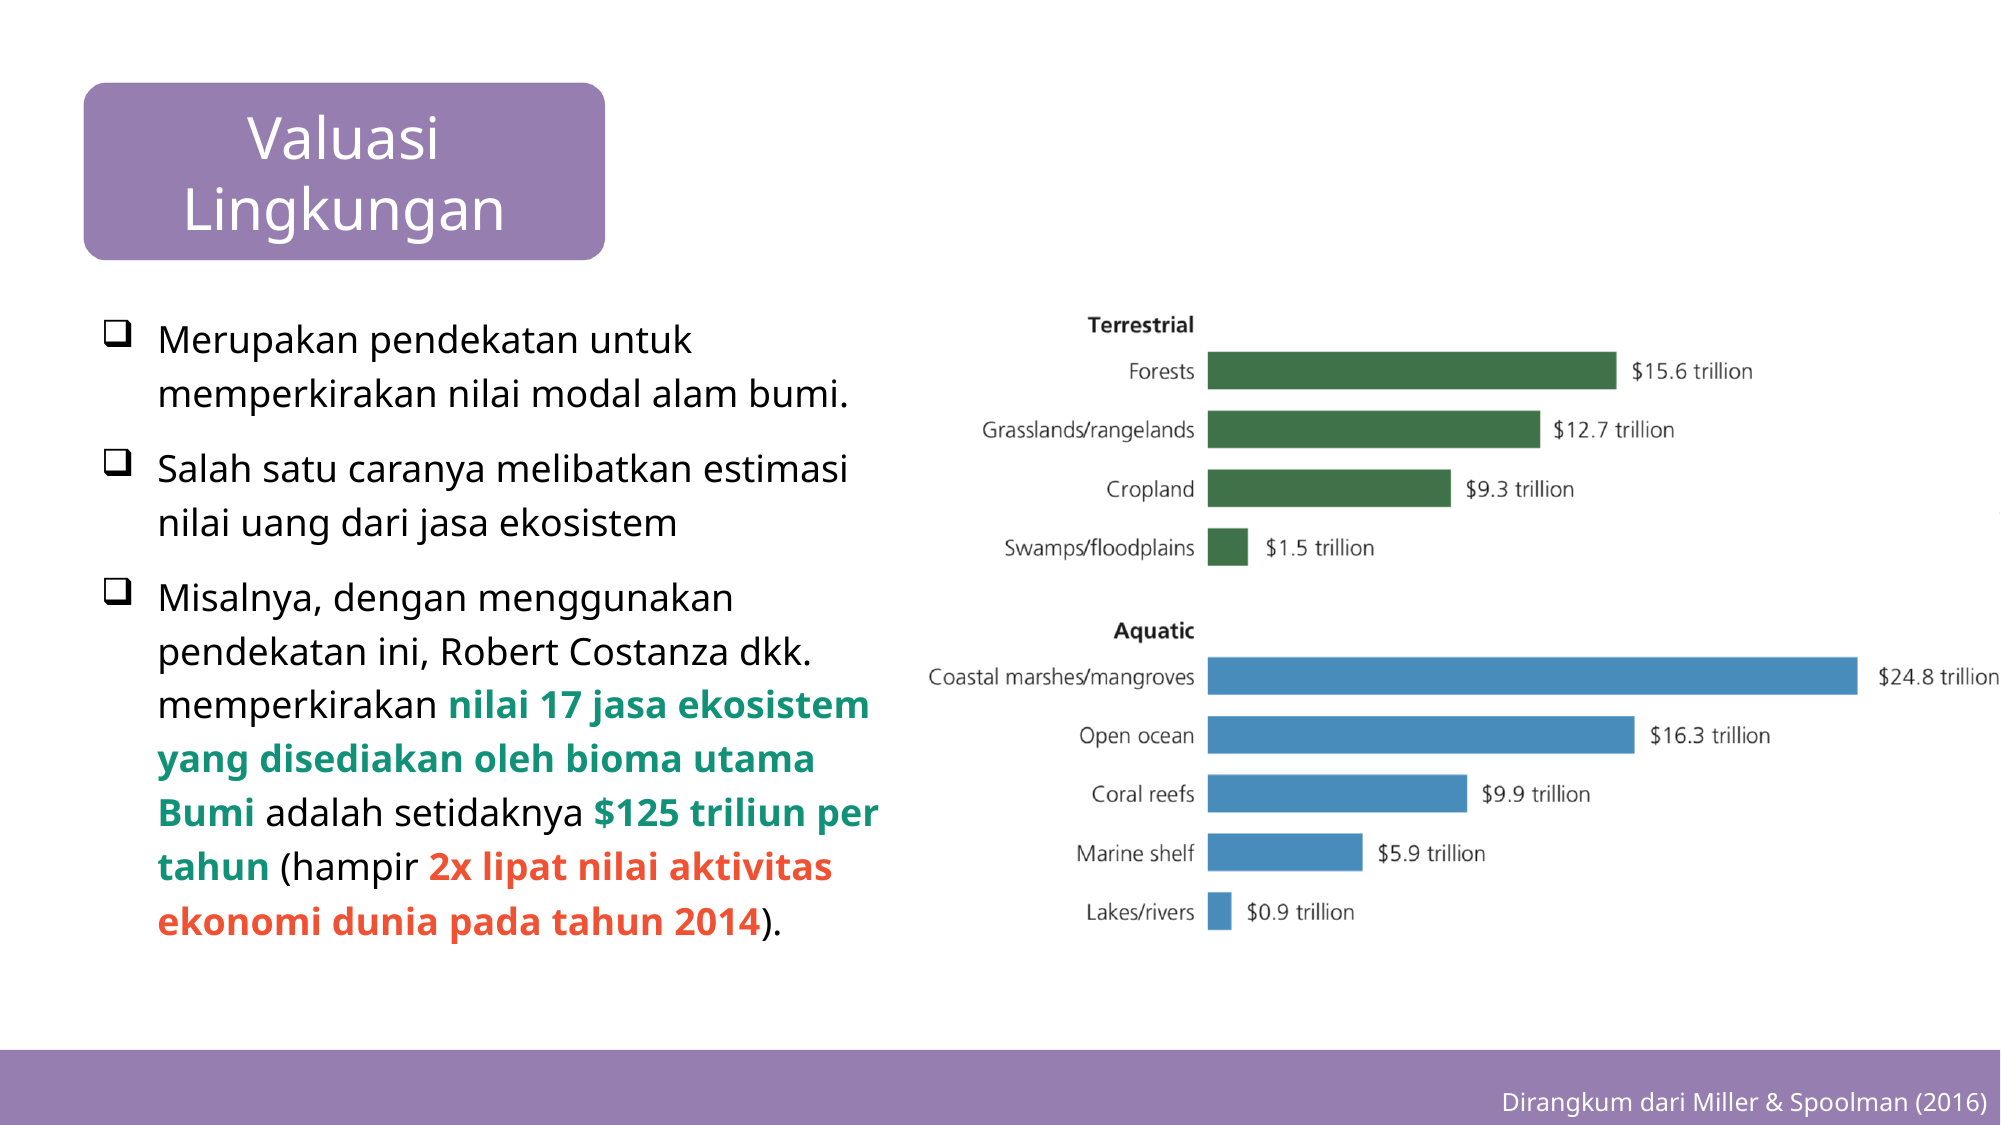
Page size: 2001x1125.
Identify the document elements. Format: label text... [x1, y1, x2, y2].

title Valuasi Lingkungan [84, 82, 605, 261]
list Merupakan pendekatan untuk memperkirakan nilai modal alam bumi. Salah satu caranya melibatkan estimasi nilai uang dari jasa ekosistem Misalnya, dengan menggunakan pendekatan ini, Robert Costanza dkk. memperkirakan nilai 17 jasa ekosistem yang disediakan oleh bioma utama Bumi adalah setidaknya $125 triliun per tahun (hampir 2x lipat nilai aktivitas ekonomi dunia pada tahun 2014). [84, 299, 919, 1014]
picture [0, 0, 2001, 1125]
text_box Dirangkum dari Miller & Spoolman (2016) [1486, 1079, 2000, 1125]
